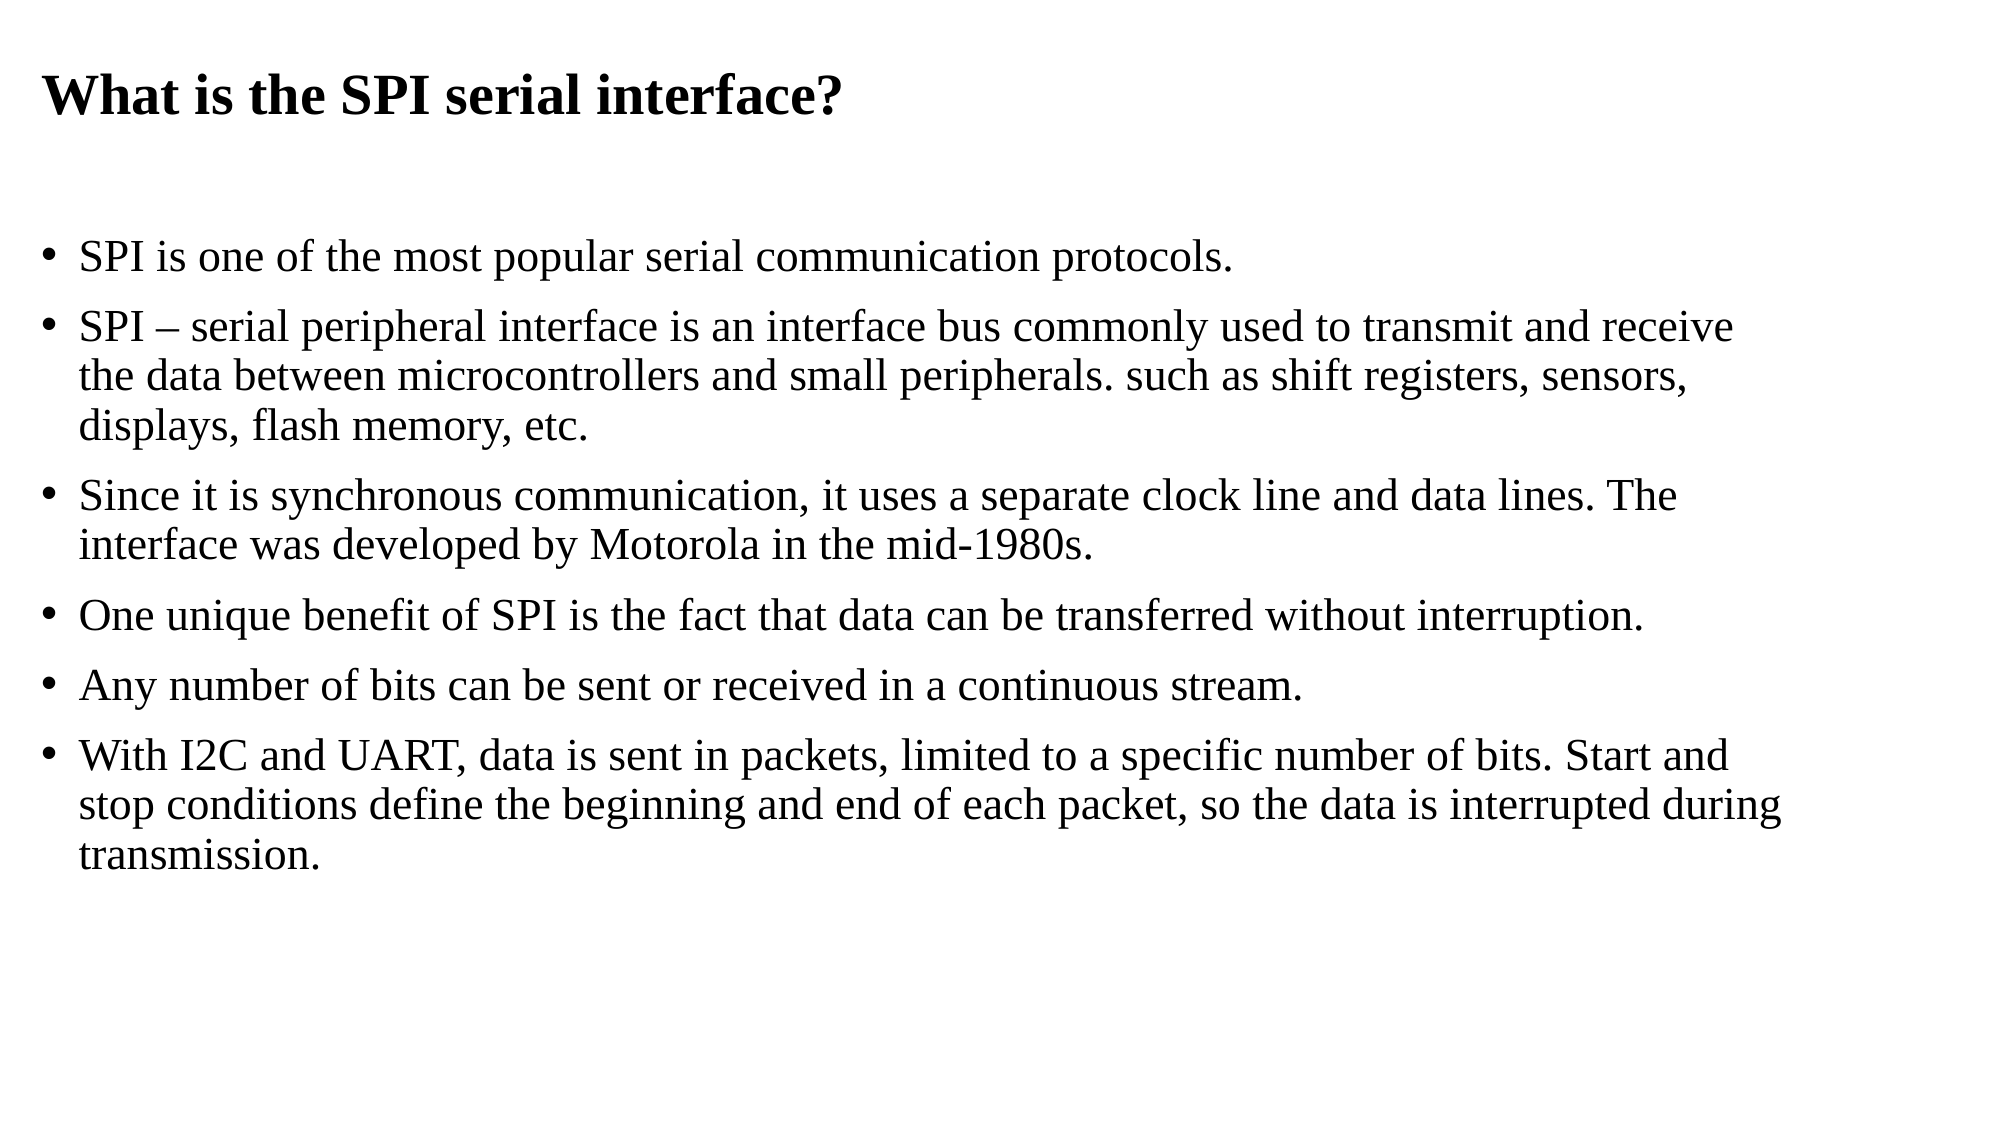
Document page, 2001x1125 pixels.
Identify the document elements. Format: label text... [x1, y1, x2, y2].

list SPI is one of the most popular serial communication protocols. SPI – serial peripheral interface is an interface bus commonly used to transmit and receive the data between microcontrollers and small peripherals. such as shift registers, sensors, displays, flash memory, etc. Since it is synchronous communication, it uses a separate clock line and data lines. The interface was developed by Motorola in the mid-1980s. One unique benefit of SPI is the fact that data can be transferred without interruption. Any number of bits can be sent or received in a continuous stream. With I2C and UART, data is sent in packets, limited to a specific number of bits. Start and stop conditions define the beginning and end of each packet, so the data is interrupted during transmission. [26, 148, 1809, 1079]
title What is the SPI serial interface? [26, 0, 1432, 148]
